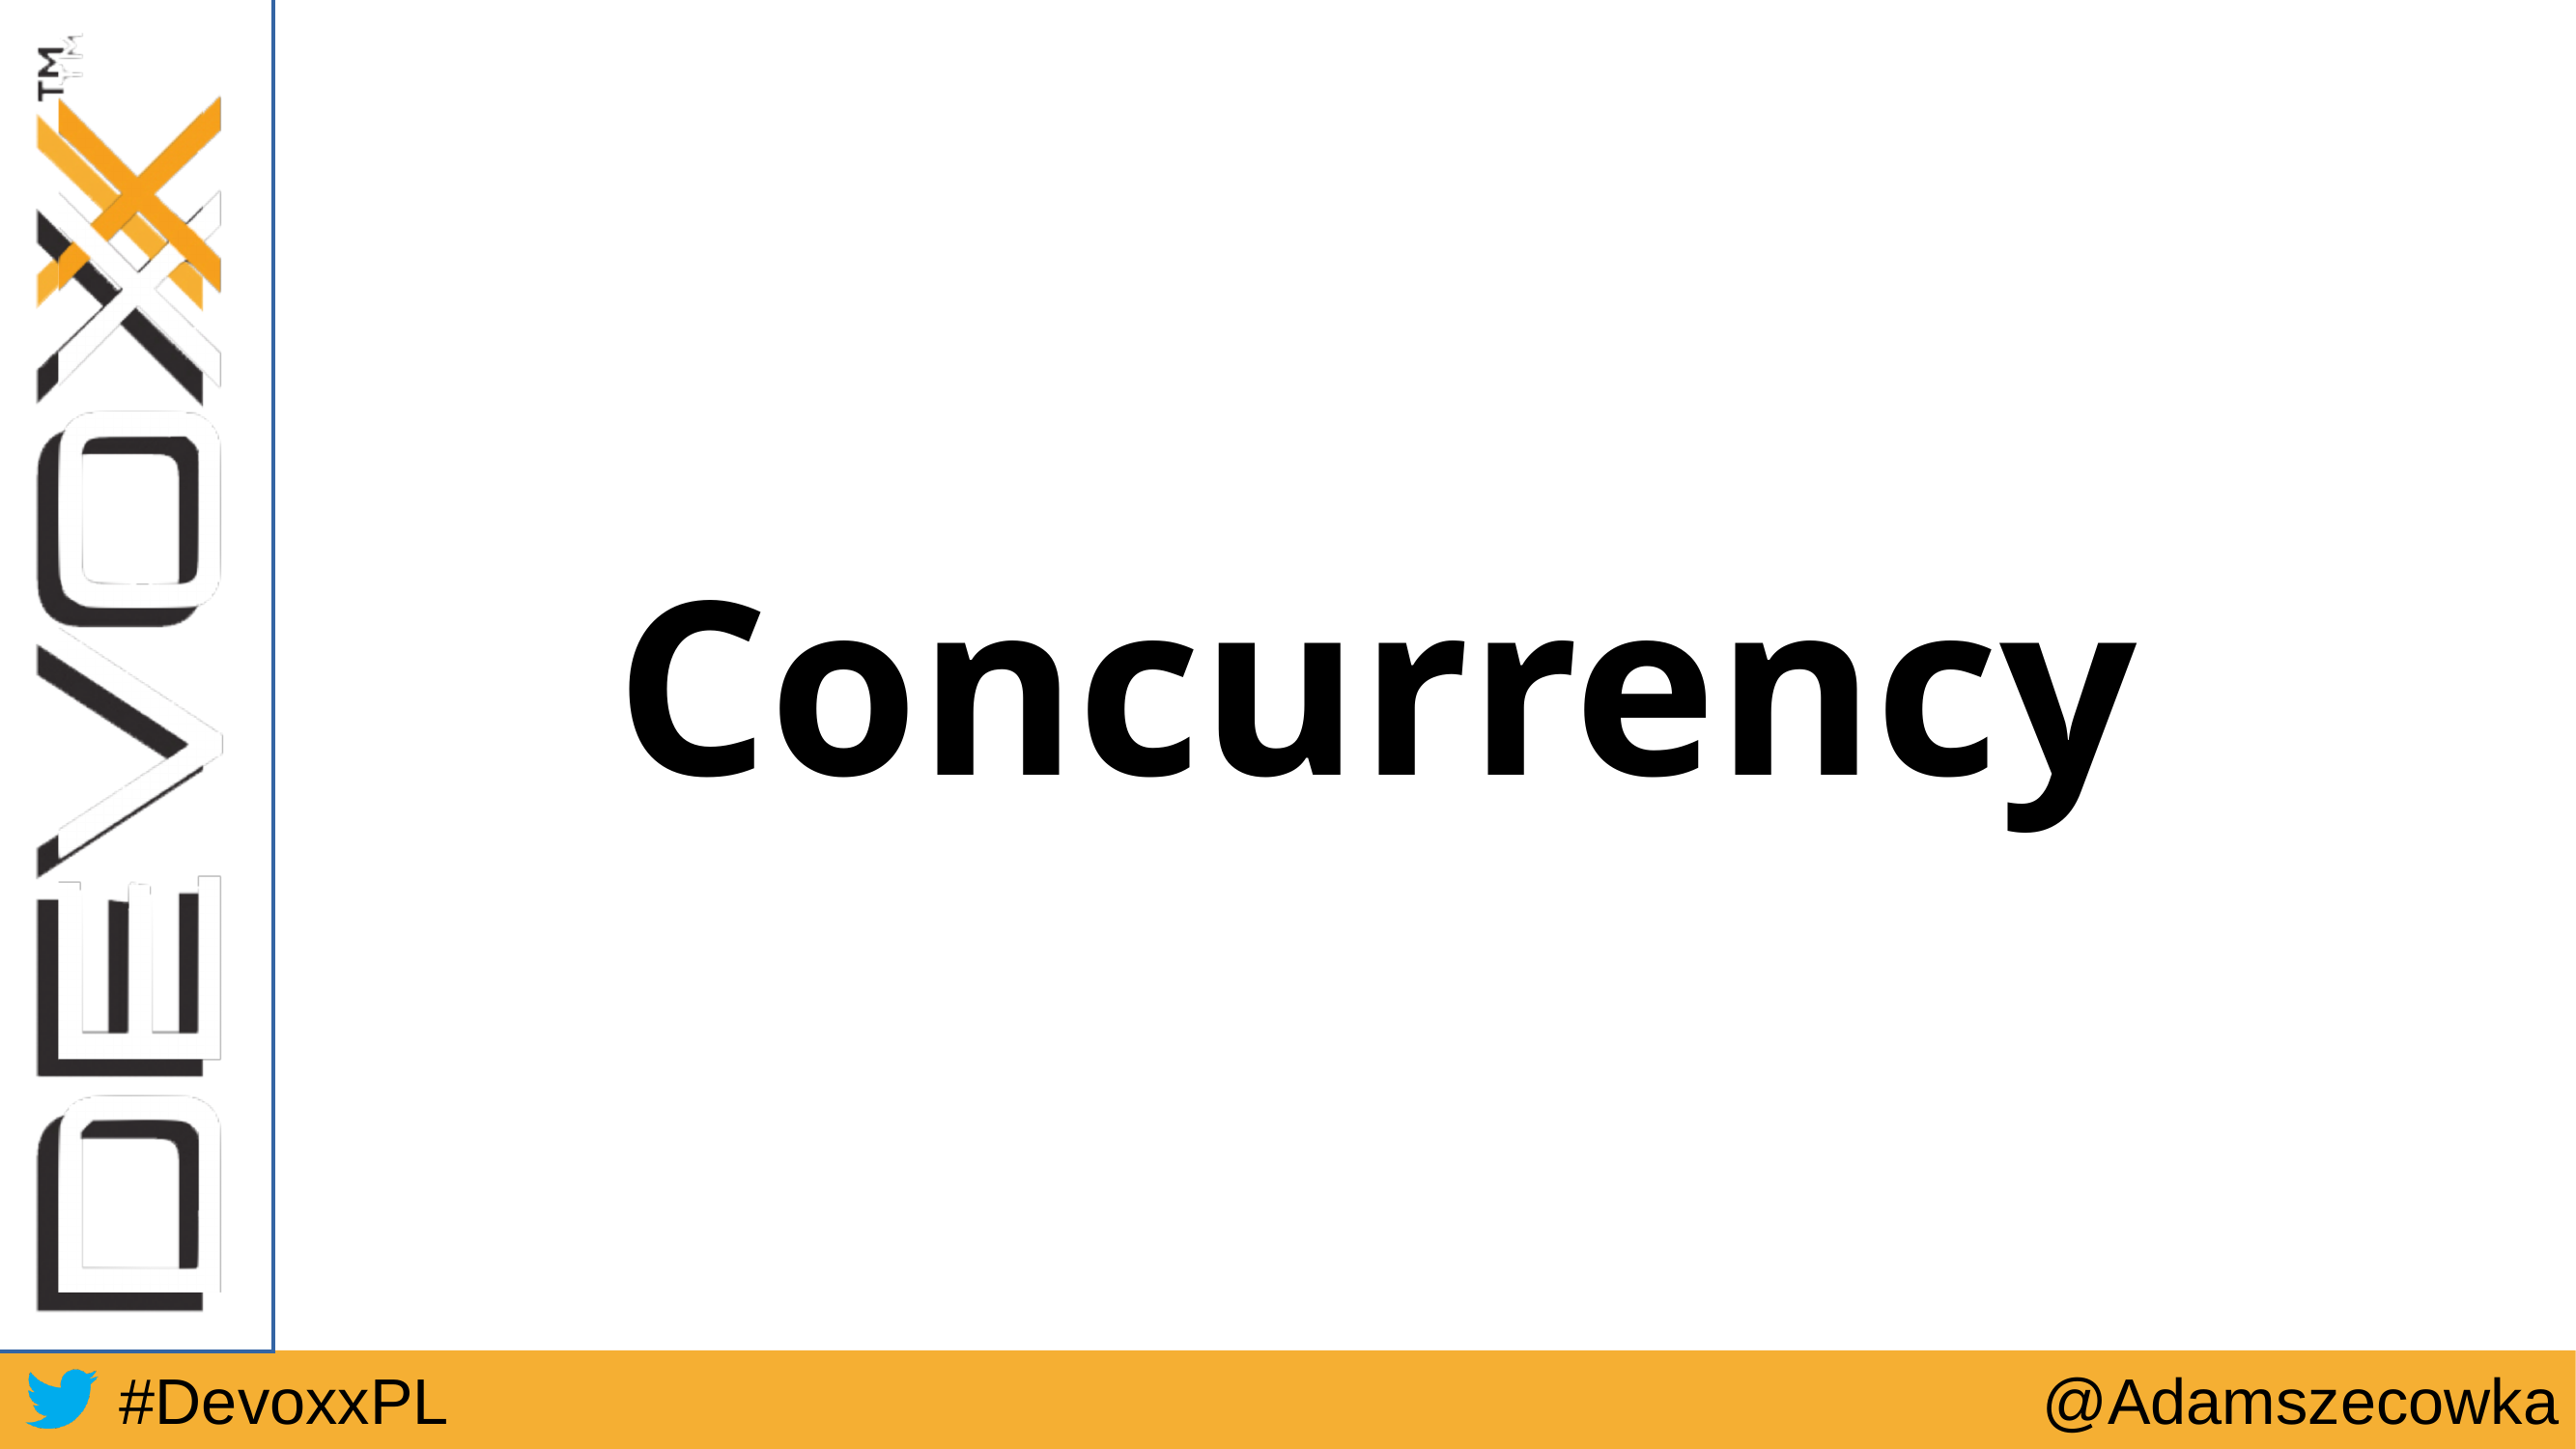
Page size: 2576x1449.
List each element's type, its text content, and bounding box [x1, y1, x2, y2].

picture [0, 39, 220, 1350]
picture [0, 1353, 123, 1449]
picture [59, 34, 223, 1292]
text_box Concurrency [607, 526, 2146, 832]
